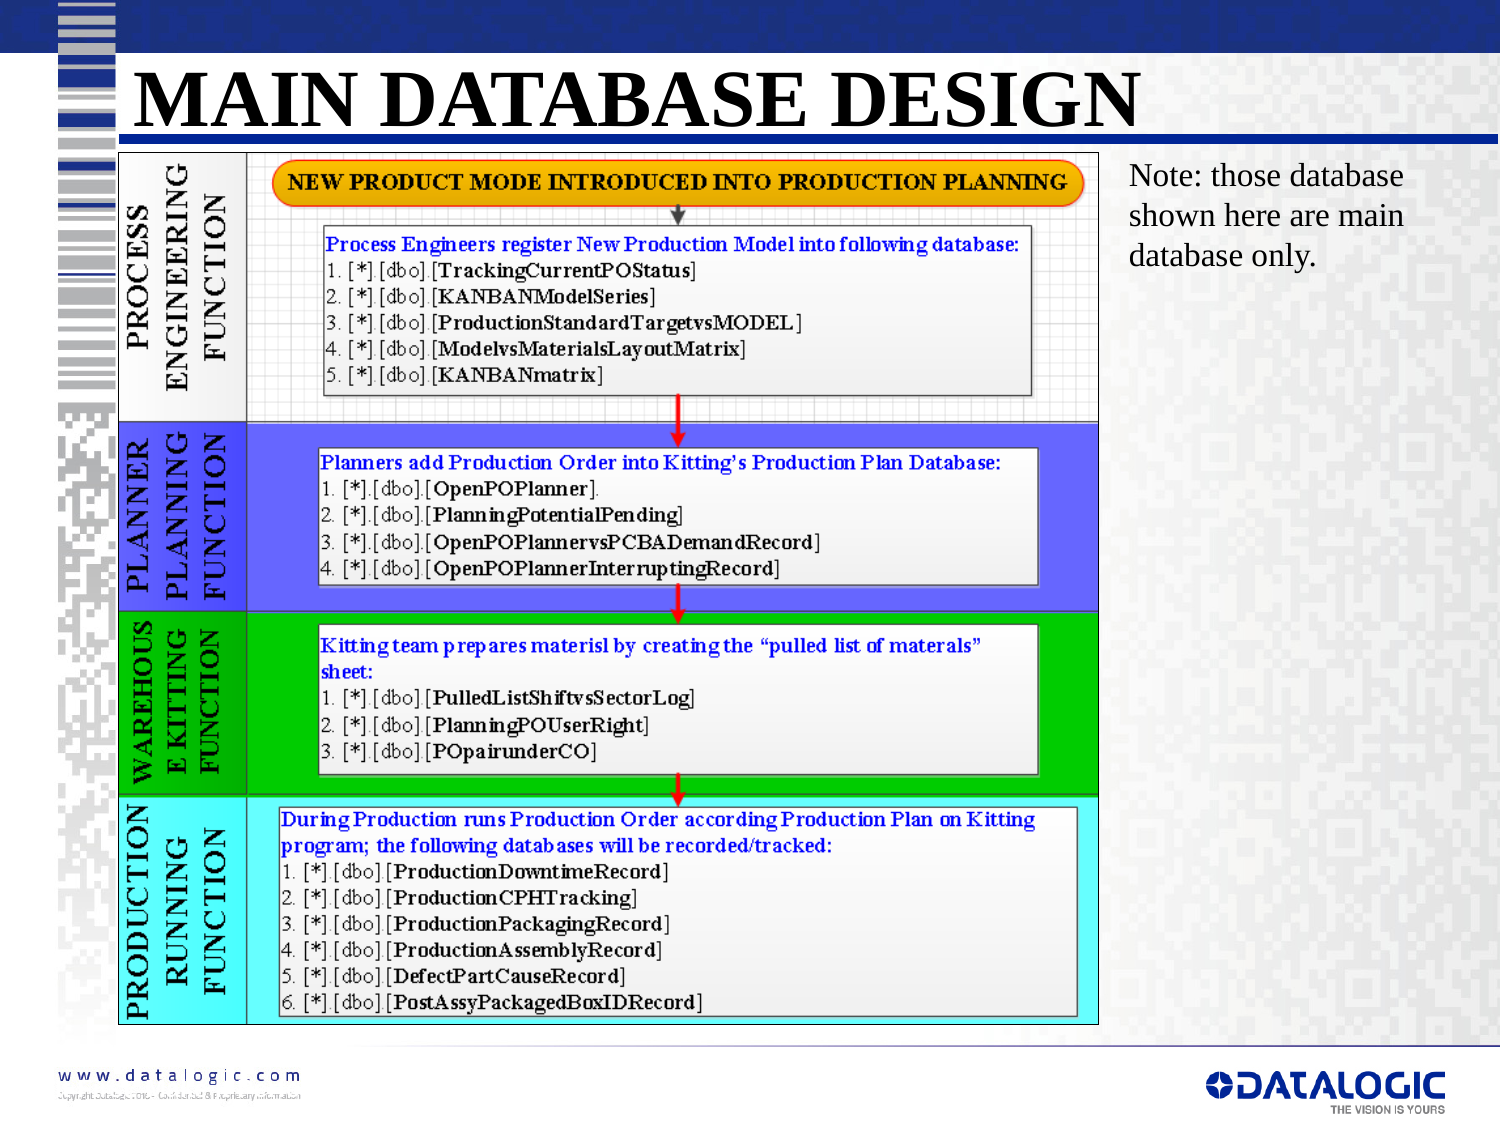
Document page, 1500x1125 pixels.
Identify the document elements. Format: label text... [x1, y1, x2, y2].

text_box Note: those database shown here are main database only. [1113, 152, 1498, 274]
picture [0, 0, 1500, 1125]
text_box Do It First, Make It Perfect Later [0, 1049, 500, 1125]
text_box MAIN DATABASE DESIGN [118, 55, 1500, 134]
